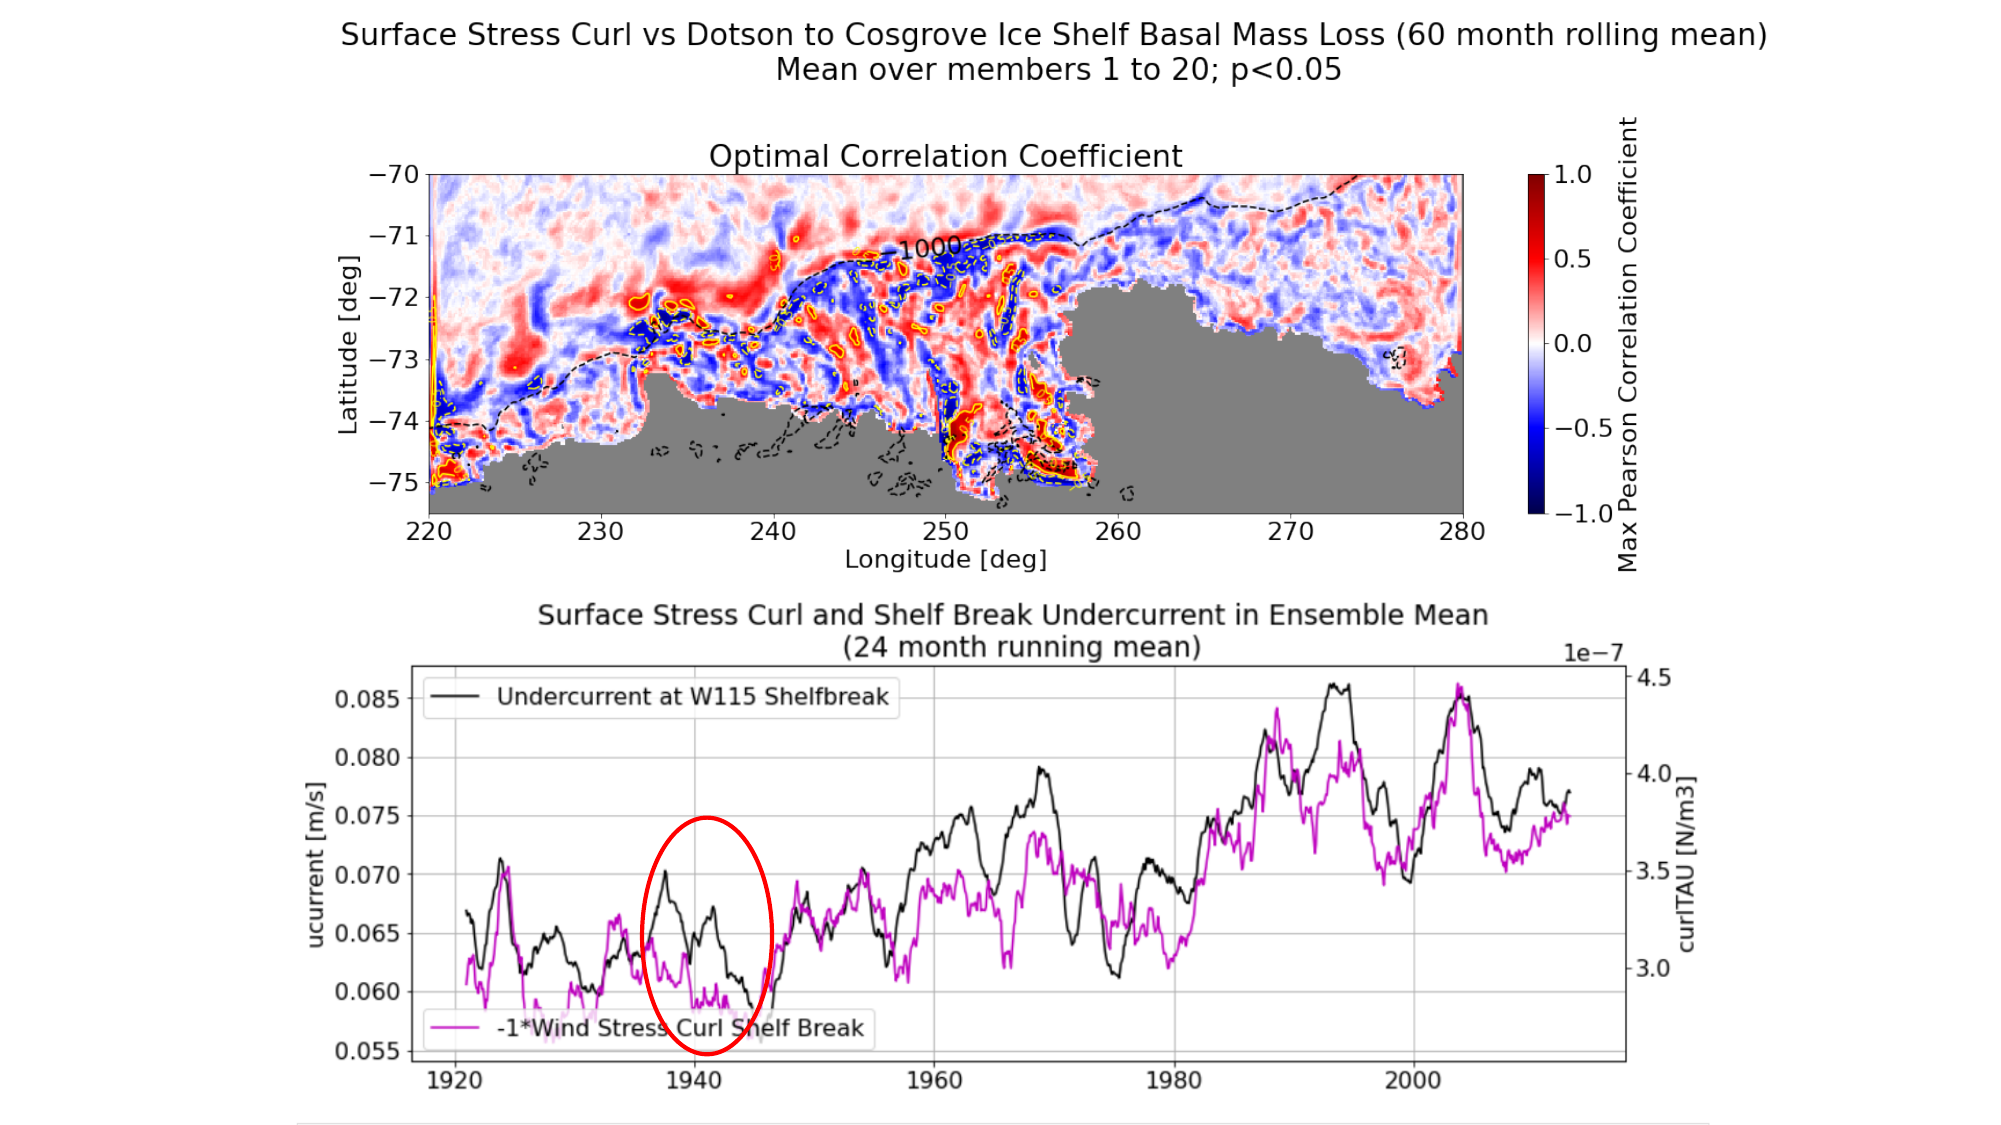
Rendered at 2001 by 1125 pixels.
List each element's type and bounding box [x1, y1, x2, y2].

picture [220, 0, 1888, 1125]
